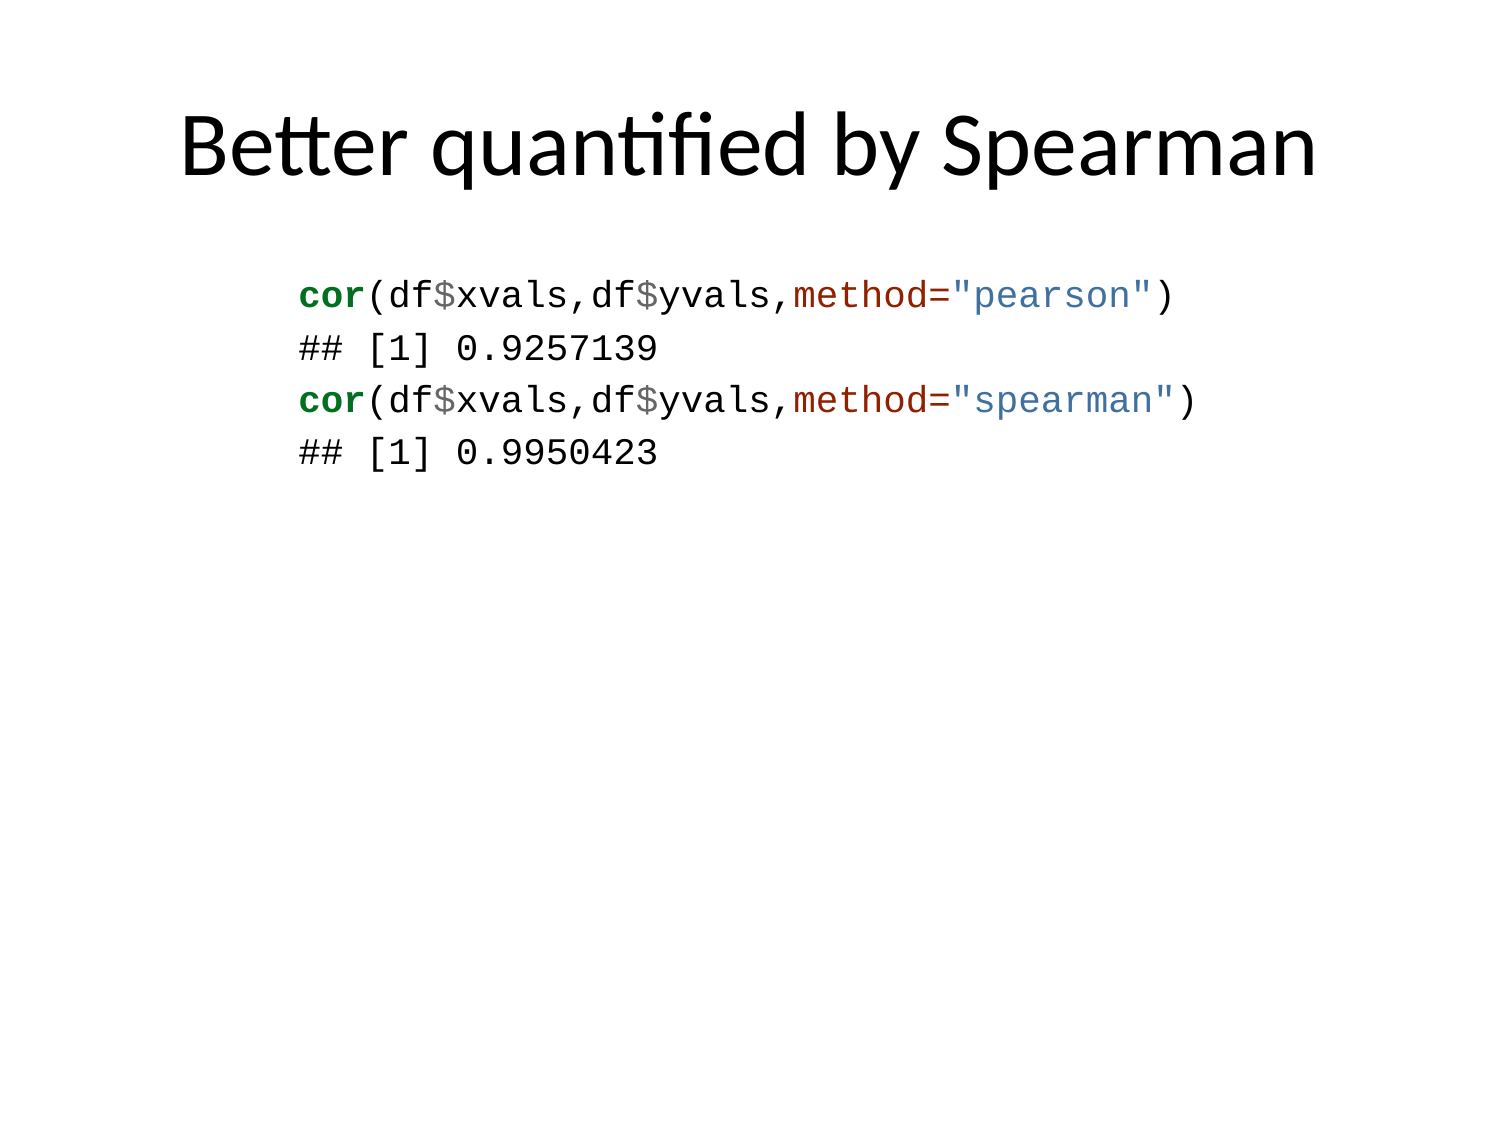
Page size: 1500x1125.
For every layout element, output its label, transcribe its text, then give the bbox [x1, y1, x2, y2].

list cor(df$xvals,df$yvals,method="pearson") ## [1] 0.9257139 cor(df$xvals,df$yvals,method="spearman") ## [1] 0.9950423 [75, 262, 1425, 1005]
title Better quantified by Spearman [75, 45, 1425, 233]
